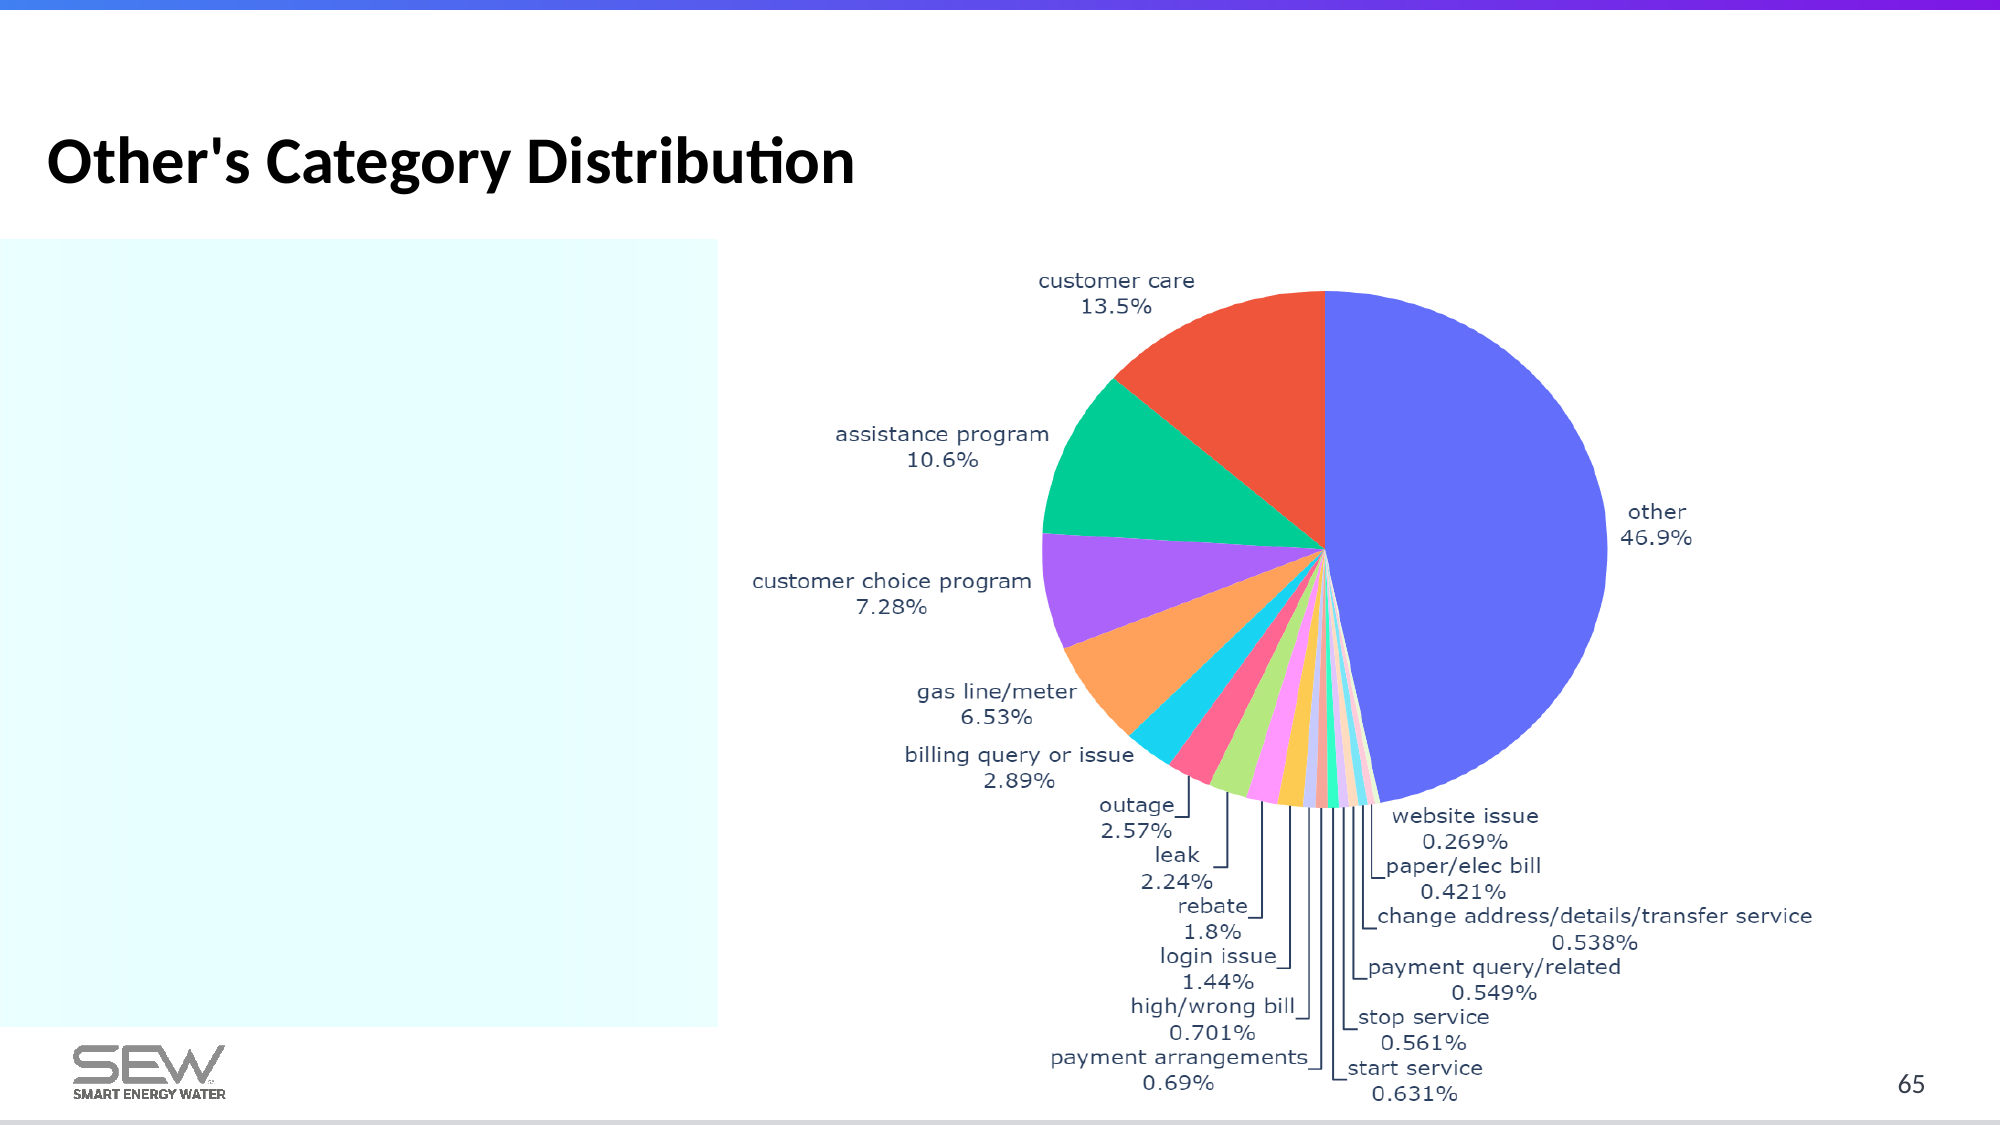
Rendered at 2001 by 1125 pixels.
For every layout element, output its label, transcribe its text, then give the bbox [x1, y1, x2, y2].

picture [53, 1031, 245, 1113]
picture [717, 206, 1853, 1109]
text_box Other's Category Distribution [27, 107, 1128, 207]
